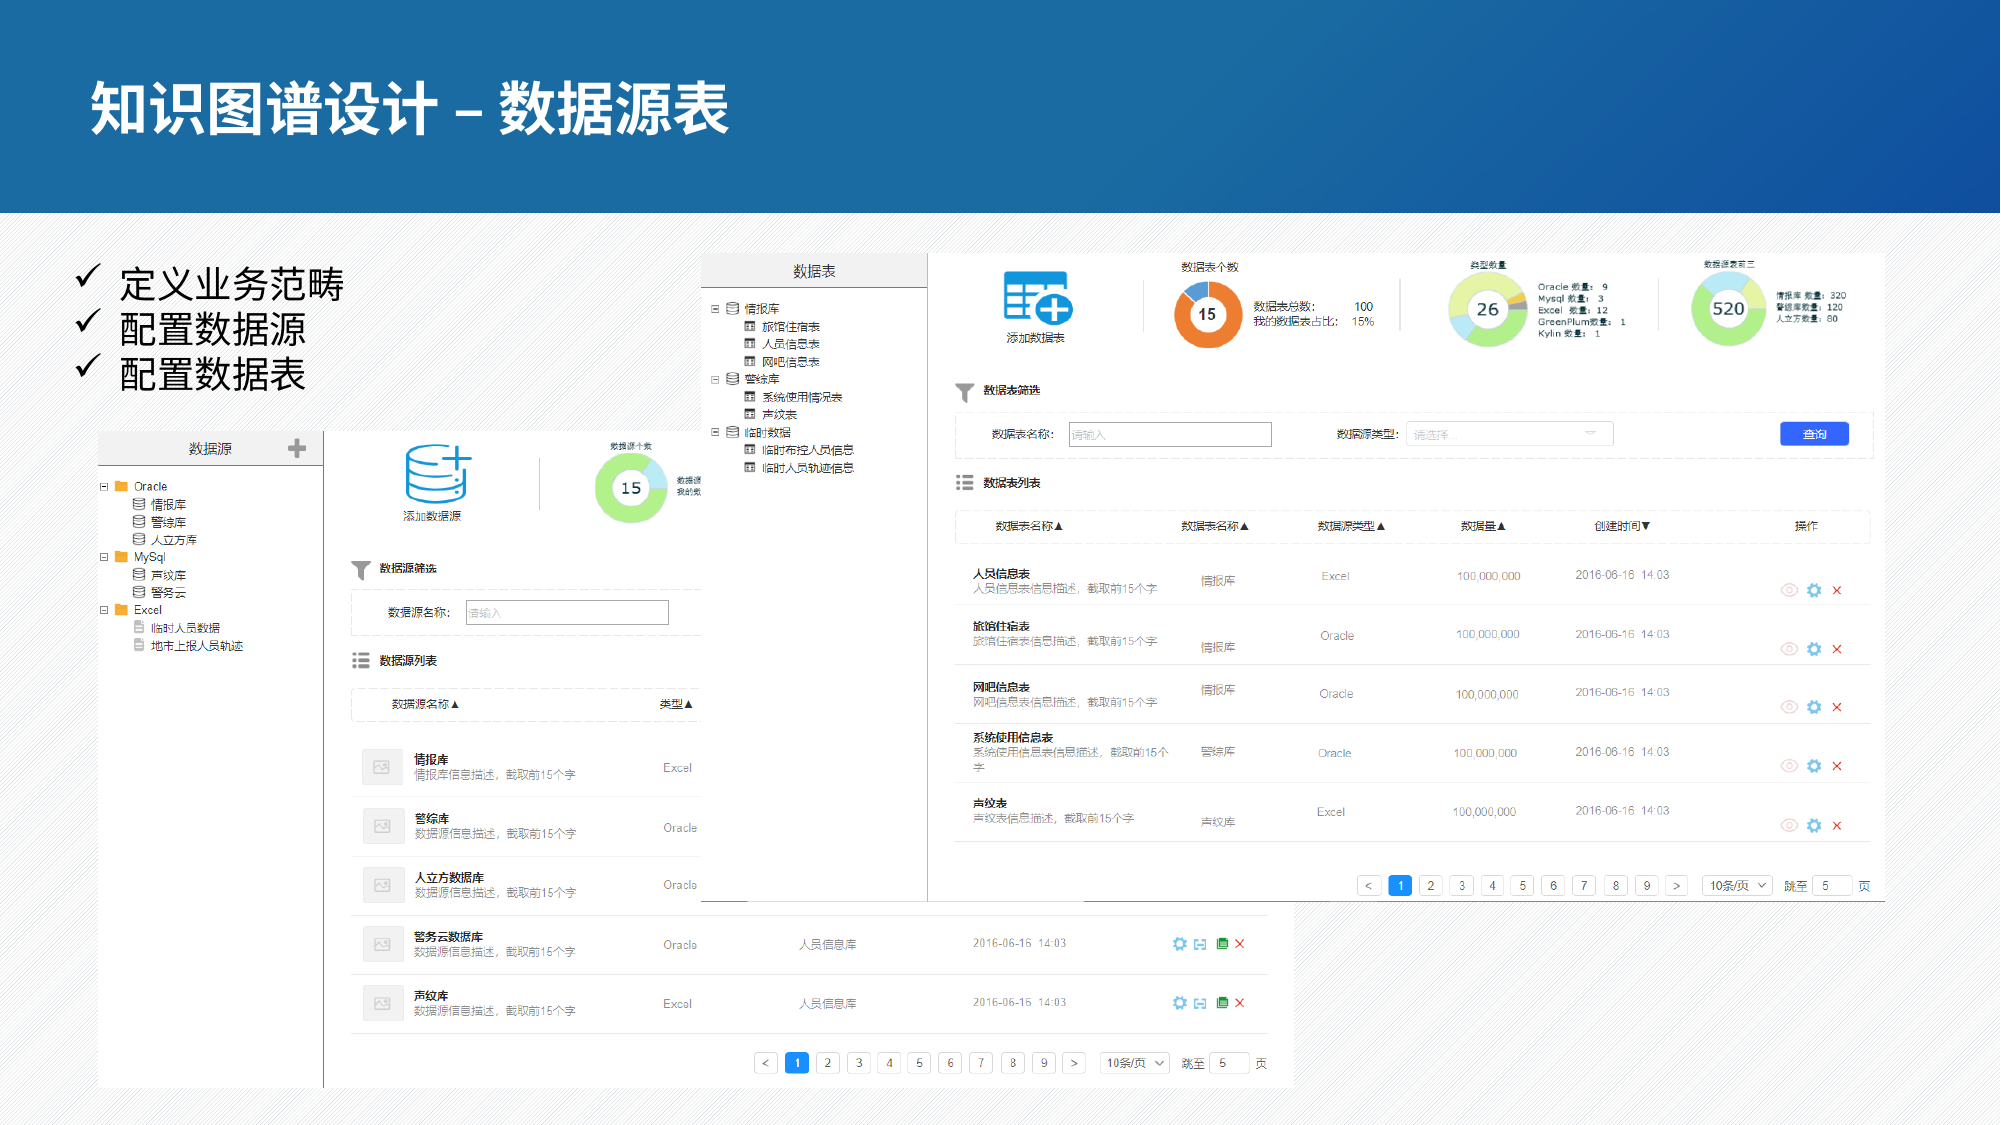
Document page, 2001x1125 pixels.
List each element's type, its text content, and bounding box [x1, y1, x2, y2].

picture [98, 253, 1885, 1088]
text_box 定义业务范畴 配置数据源 配置数据表 [57, 253, 701, 404]
picture [0, 0, 2000, 213]
